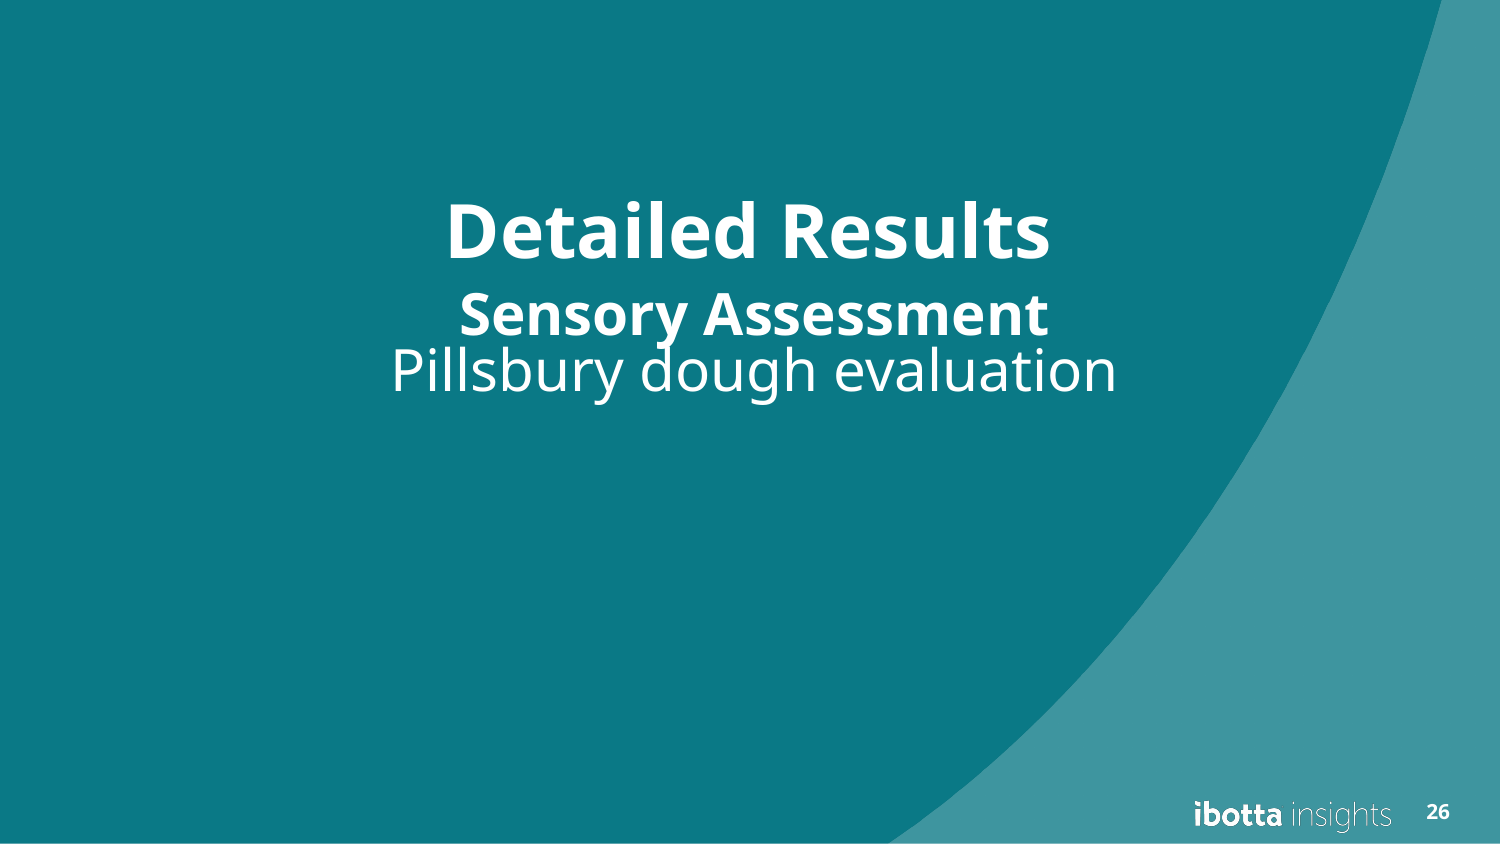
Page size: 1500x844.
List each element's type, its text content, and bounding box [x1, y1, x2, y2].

text_box Detailed Results [399, 176, 1099, 282]
slide_number 26 [1402, 787, 1450, 838]
picture [887, 0, 1500, 844]
title Sensory Assessment Pillsbury dough evaluation [106, 299, 1403, 475]
